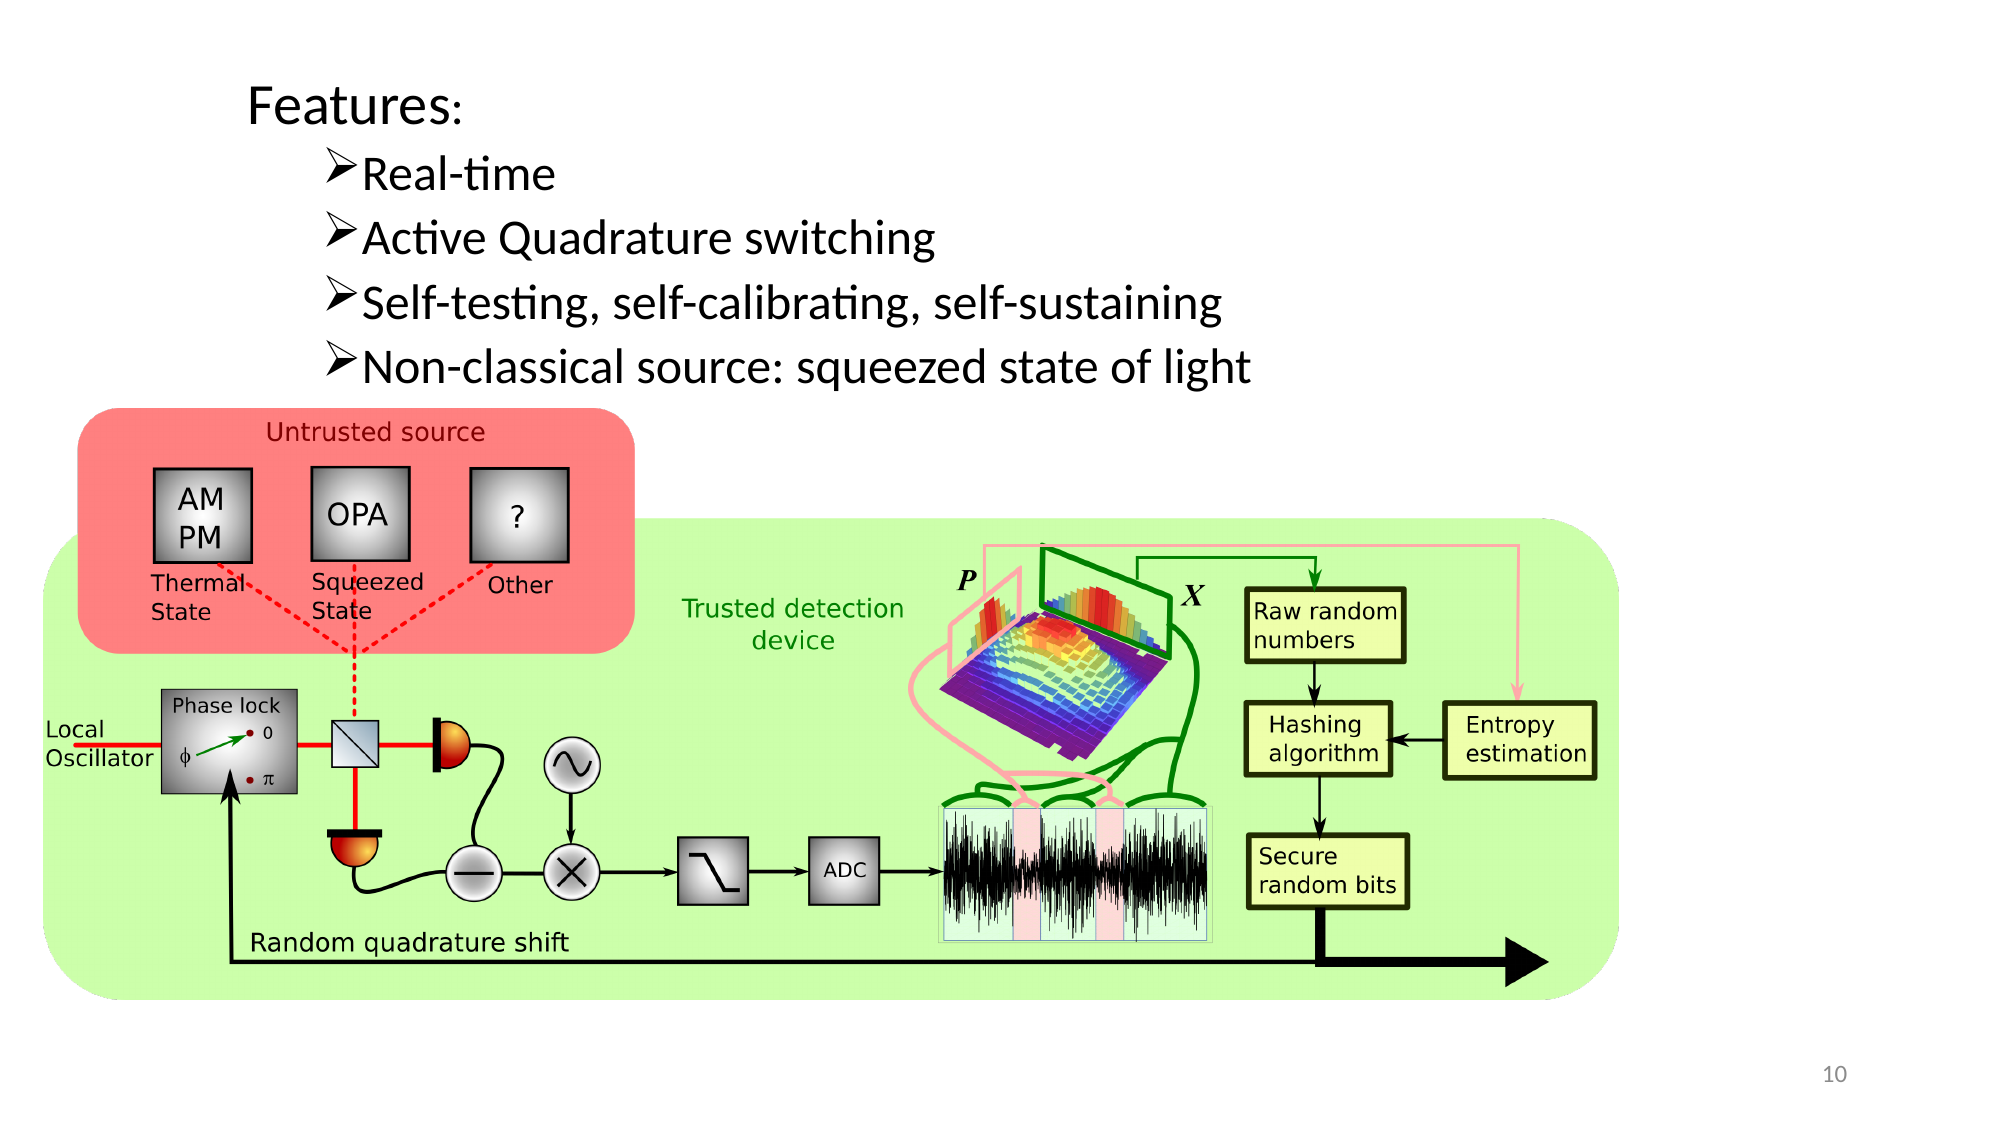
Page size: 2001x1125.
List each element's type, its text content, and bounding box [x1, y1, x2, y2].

list Features: Real-time Active Quadrature switching Self-testing, self-calibrating, self-sustaining Non-classical source: squeezed state of light [232, 66, 1675, 757]
slide_number 10 [1412, 1042, 1863, 1103]
picture [43, 408, 1619, 1000]
